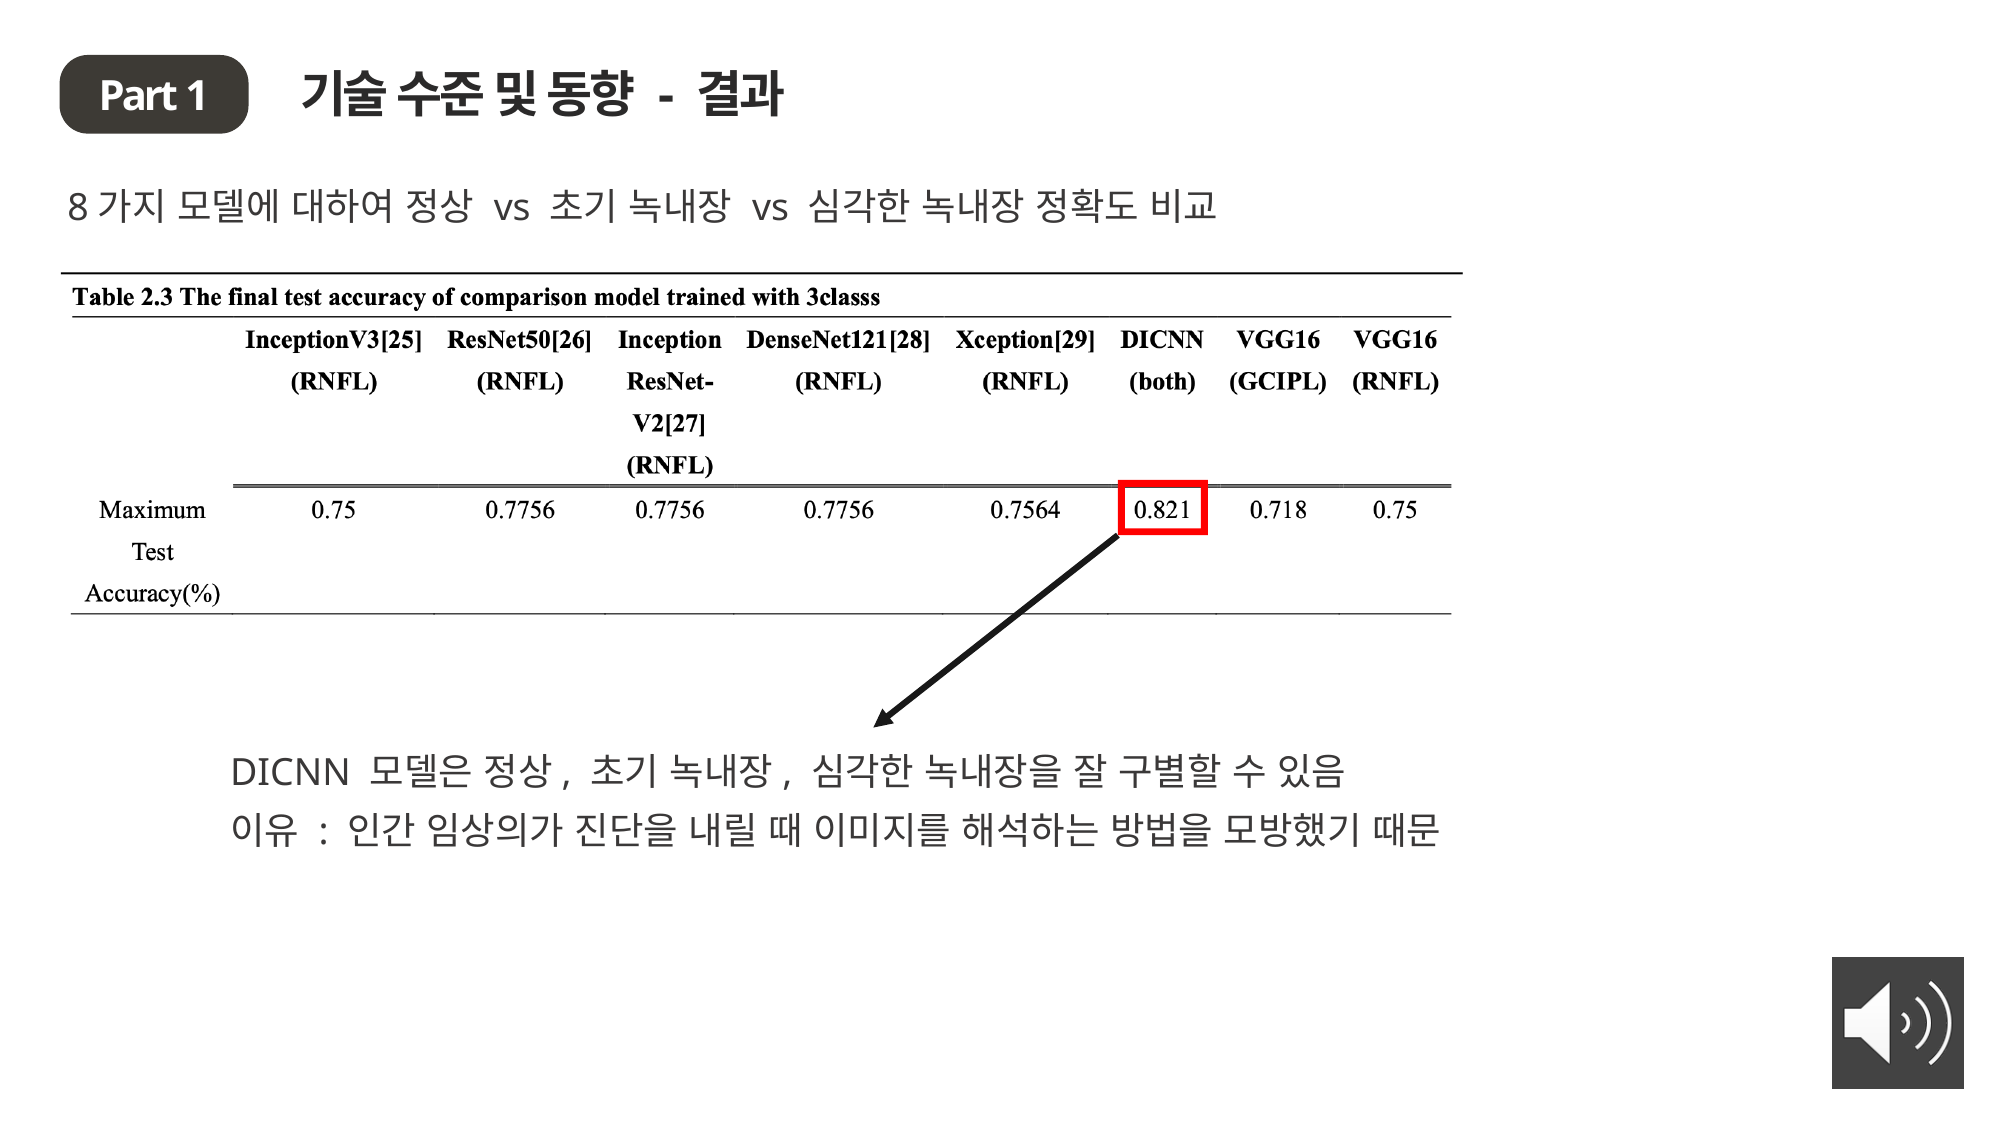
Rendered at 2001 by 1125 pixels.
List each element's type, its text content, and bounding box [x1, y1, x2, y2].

text_box Part 1 [83, 61, 225, 127]
text_box 8가지 모델에 대하여 정상 vs 초기 녹내장 vs 심각한 녹내장 정확도 비교 [52, 175, 1234, 236]
text_box DICNN 모델은 정상, 초기 녹내장, 심각한 녹내장을 잘 구별할 수 있음 이유 : 인간 임상의가 진단을 내릴 때 이미지를 해석하는 방법을 모방했기 때문 [215, 727, 1532, 860]
picture [1831, 956, 1965, 1090]
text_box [873, 535, 1118, 728]
text_box 기술 수준 및 동향 - 결과 [285, 54, 801, 130]
text_box [58, 53, 250, 135]
picture [51, 257, 1472, 632]
